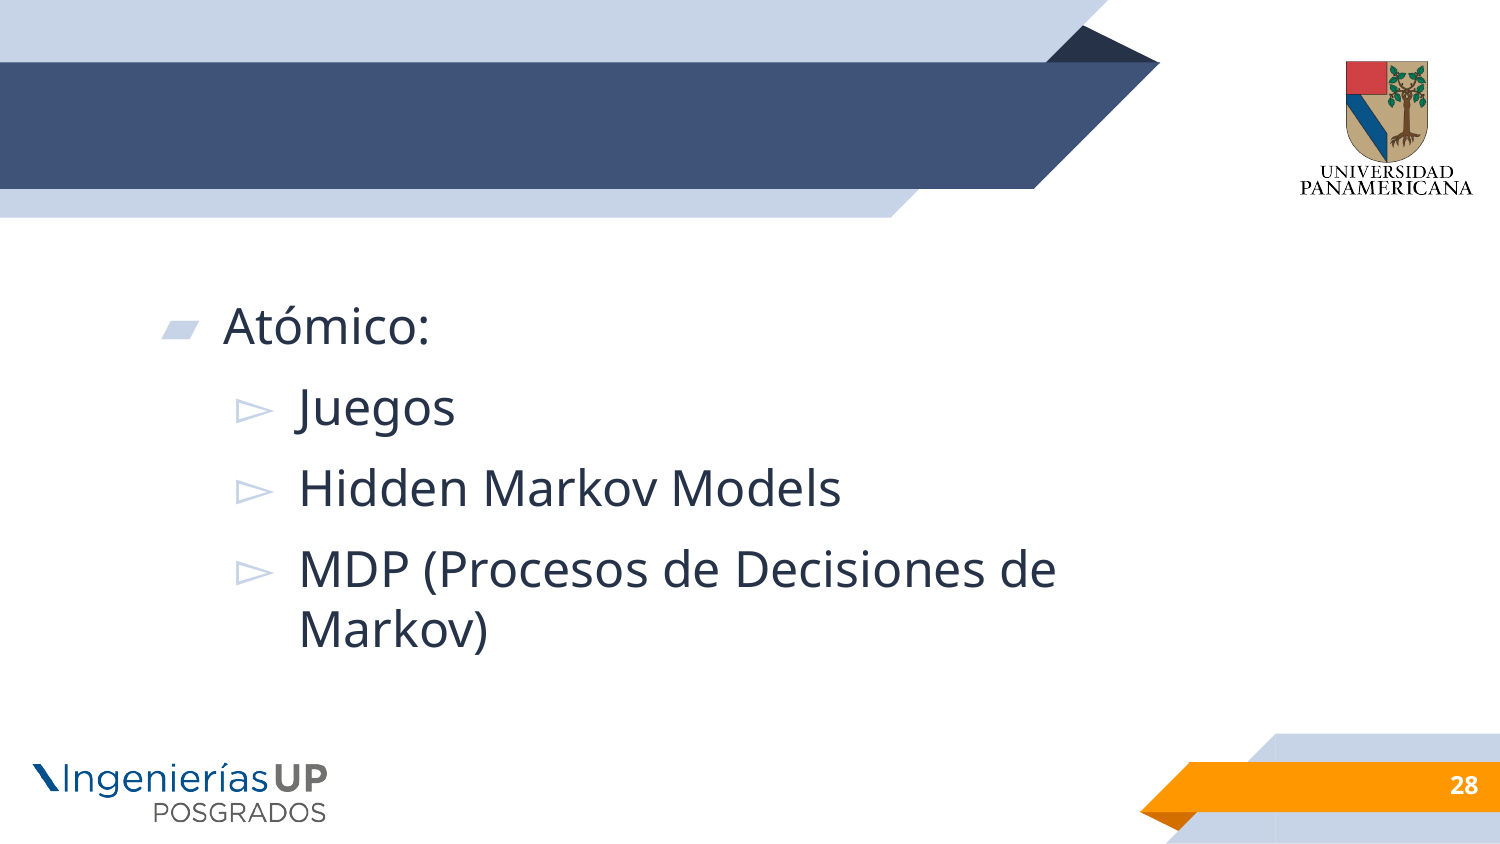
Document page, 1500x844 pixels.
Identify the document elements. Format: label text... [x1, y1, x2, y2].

picture [15, 737, 344, 844]
list Atómico: Juegos Hidden Markov Models MDP (Procesos de Decisiones de Markov) [133, 217, 1140, 734]
picture [1286, 44, 1490, 210]
slide_number 28 [1249, 760, 1494, 813]
